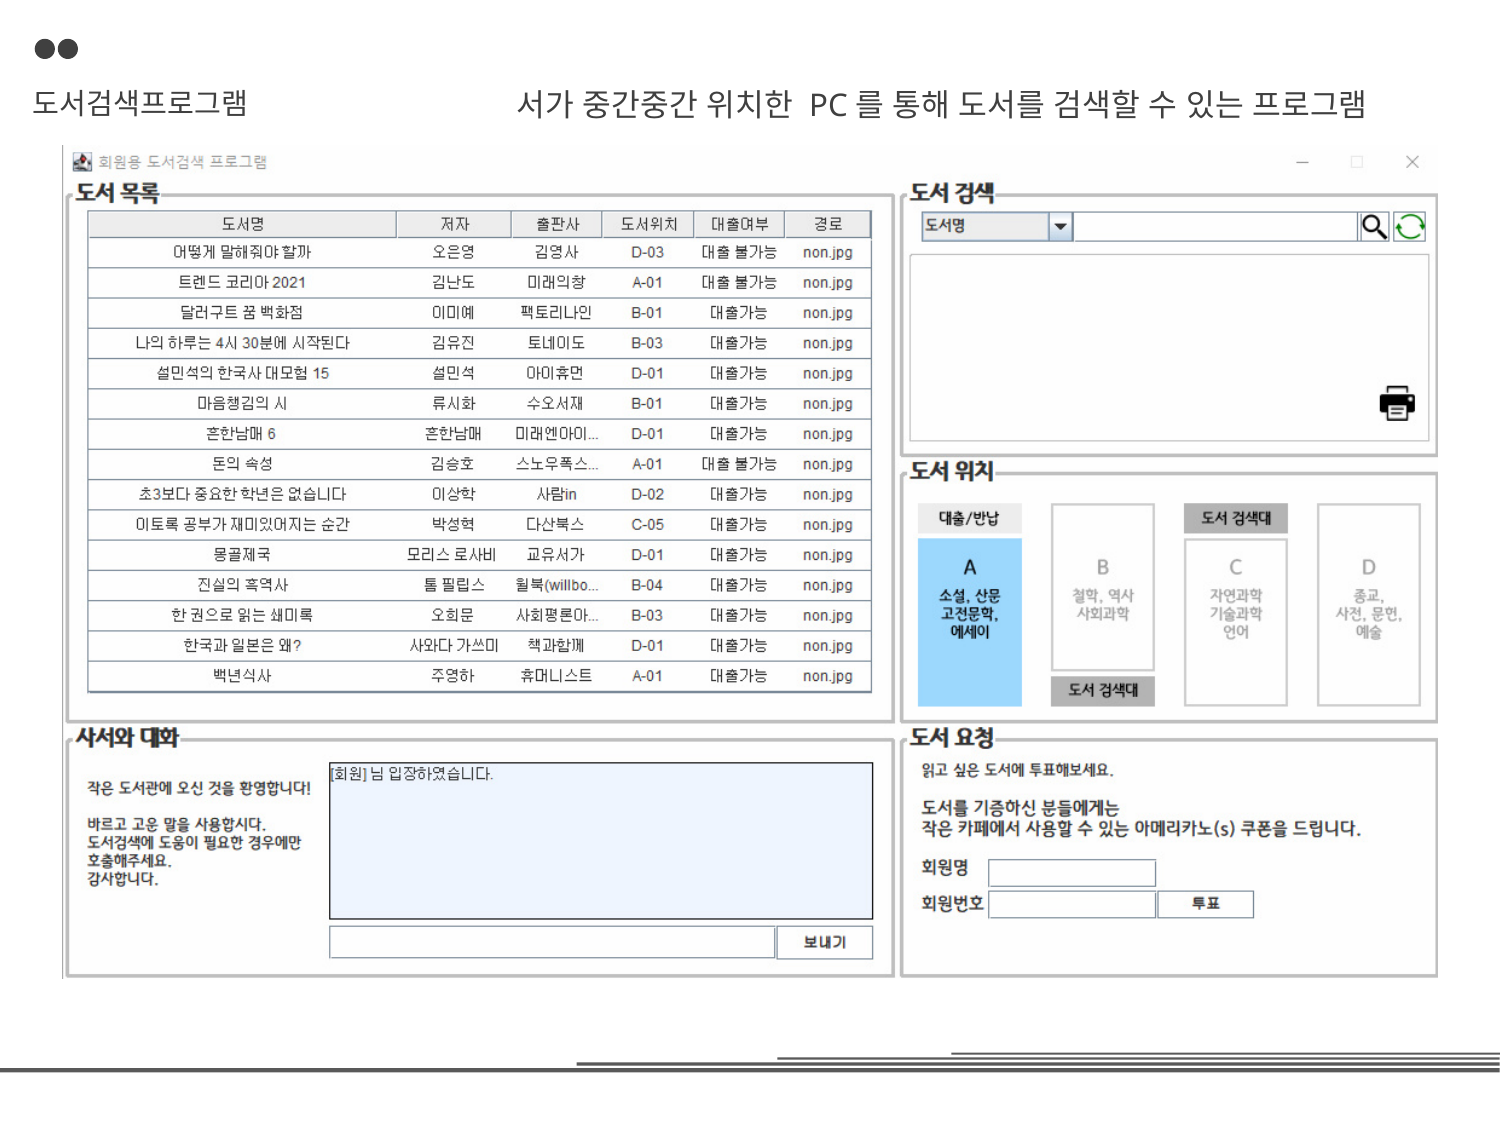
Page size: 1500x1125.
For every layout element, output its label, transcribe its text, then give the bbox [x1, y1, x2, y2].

text_box [32, 36, 56, 62]
picture [61, 145, 1439, 980]
text_box 서가 중간중간 위치한 PC를 통해 도서를 검색할 수 있는 프로그램 [501, 78, 1388, 131]
text_box [55, 36, 81, 62]
text_box 도서검색프로그램 [17, 78, 431, 128]
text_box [0, 1052, 1500, 1073]
